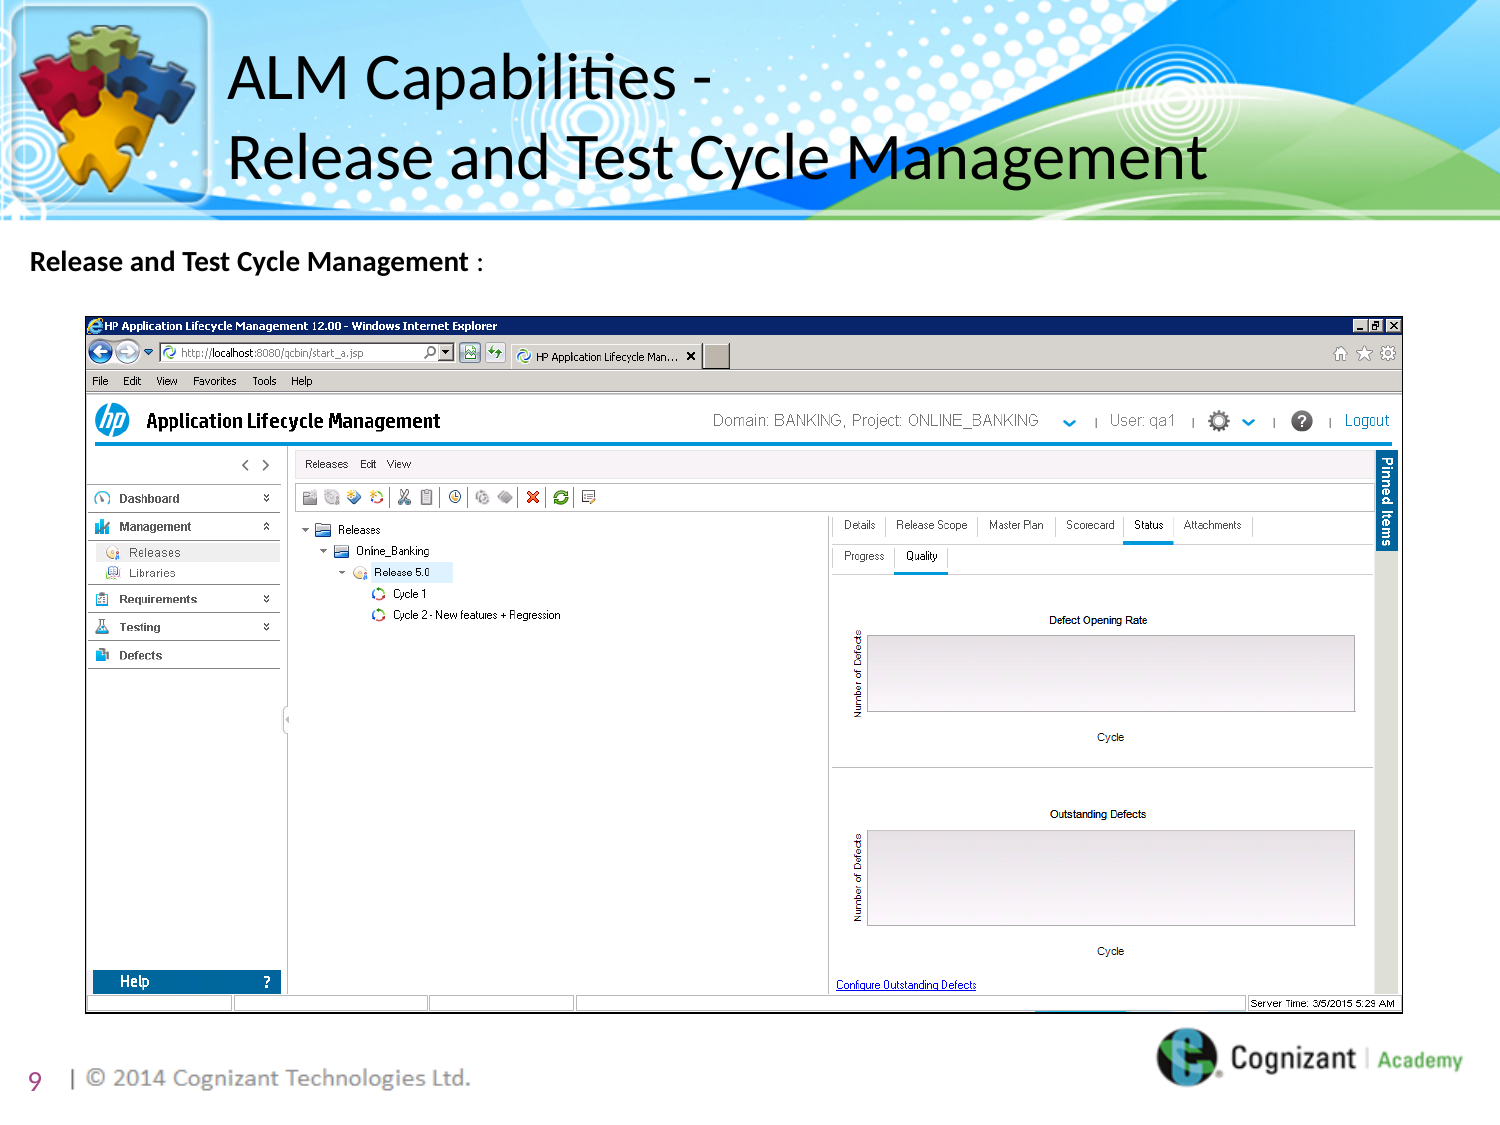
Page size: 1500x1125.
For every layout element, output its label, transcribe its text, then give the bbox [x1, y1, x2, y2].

slide_number 9 [12, 1054, 88, 1100]
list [85, 316, 1403, 1013]
picture [0, 0, 1500, 1125]
title ALM Capabilities - Release and Test Cycle Management [212, 24, 1500, 200]
text_box Release and Test Cycle Management : [14, 234, 1475, 1013]
